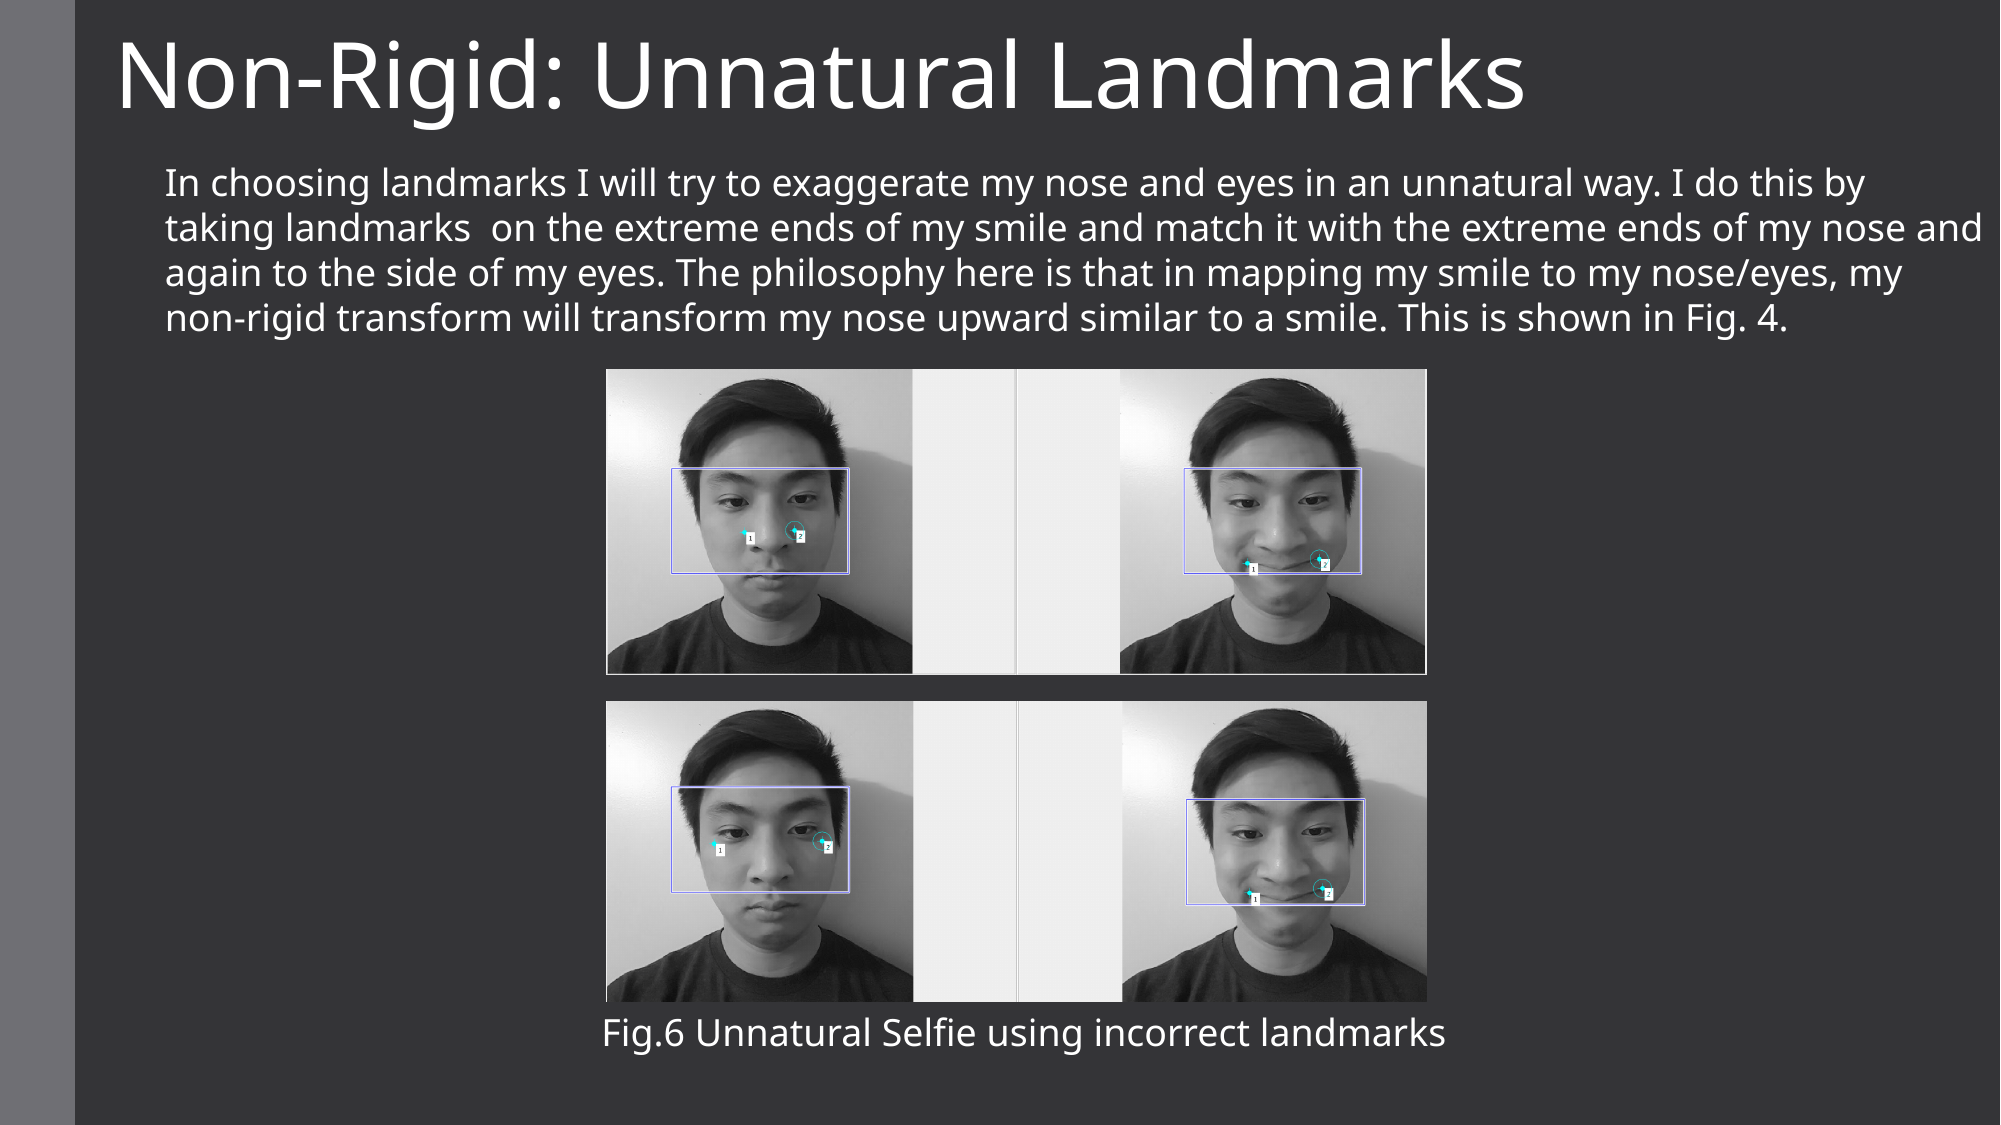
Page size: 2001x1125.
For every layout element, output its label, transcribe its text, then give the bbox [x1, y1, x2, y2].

text_box Fig.6 Unnatural Selfie using incorrect landmarks [586, 1001, 2000, 1062]
picture [605, 700, 1427, 1003]
text_box Non-Rigid: Unnatural Landmarks [99, 9, 1983, 135]
picture [605, 369, 1427, 676]
text_box In choosing landmarks I will try to exaggerate my nose and eyes in an unnatural way. I do this by taking landmarks on the extreme ends of my smile and match it with the extreme ends of my nose and again to the side of my eyes. The philosophy here is that in mapping my smile to my nose/eyes, my non-rigid transform will transform my nose upward similar to a smile. This is shown in Fig. 4. [150, 151, 2000, 346]
